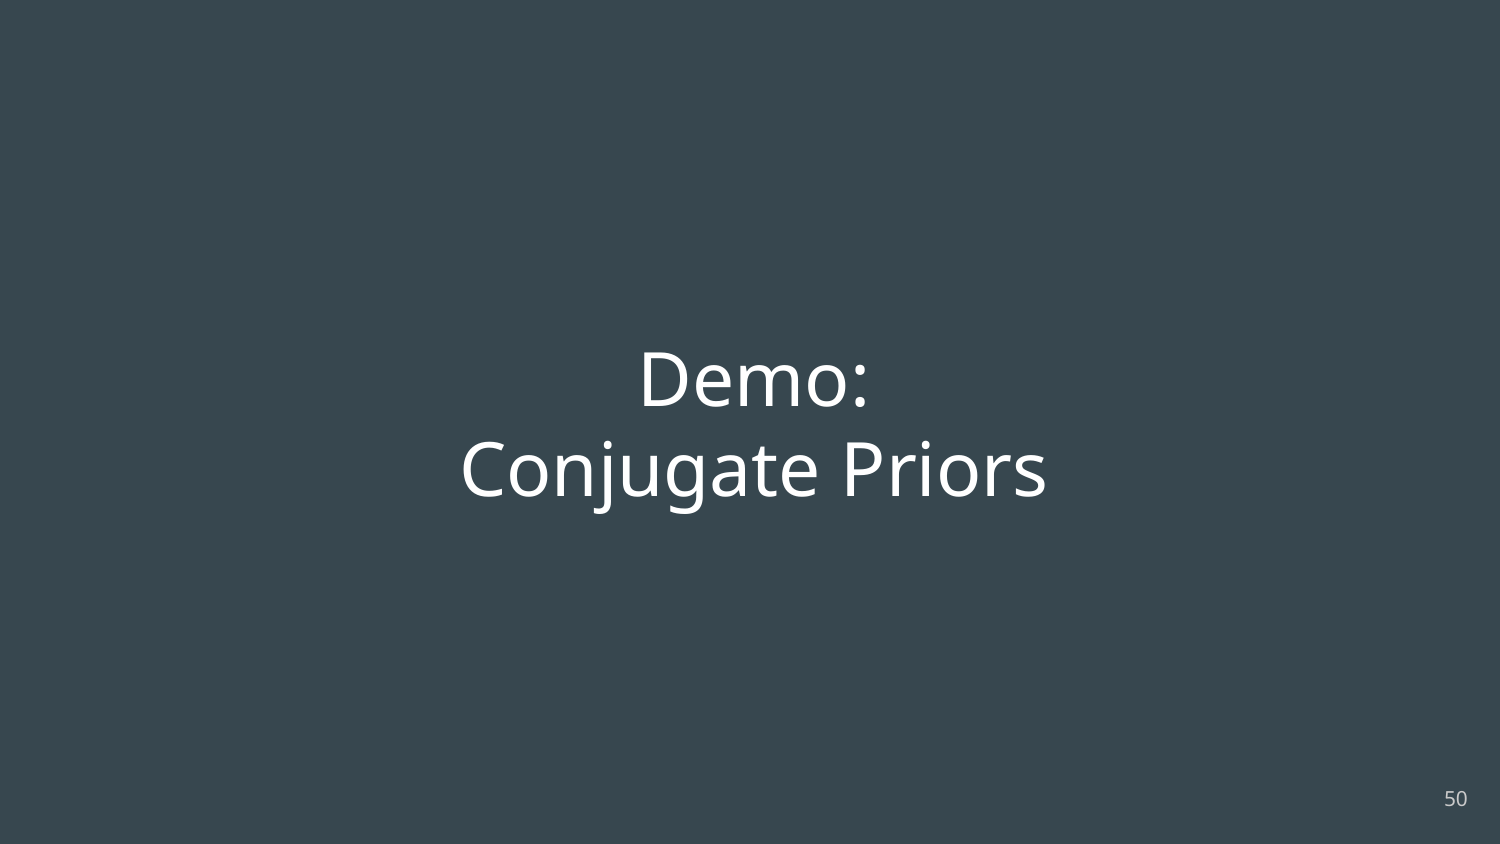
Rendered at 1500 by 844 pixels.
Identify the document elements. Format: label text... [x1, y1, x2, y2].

slide_number ‹#› [1392, 767, 1483, 833]
title Demo: Conjugate Priors [110, 351, 1399, 493]
